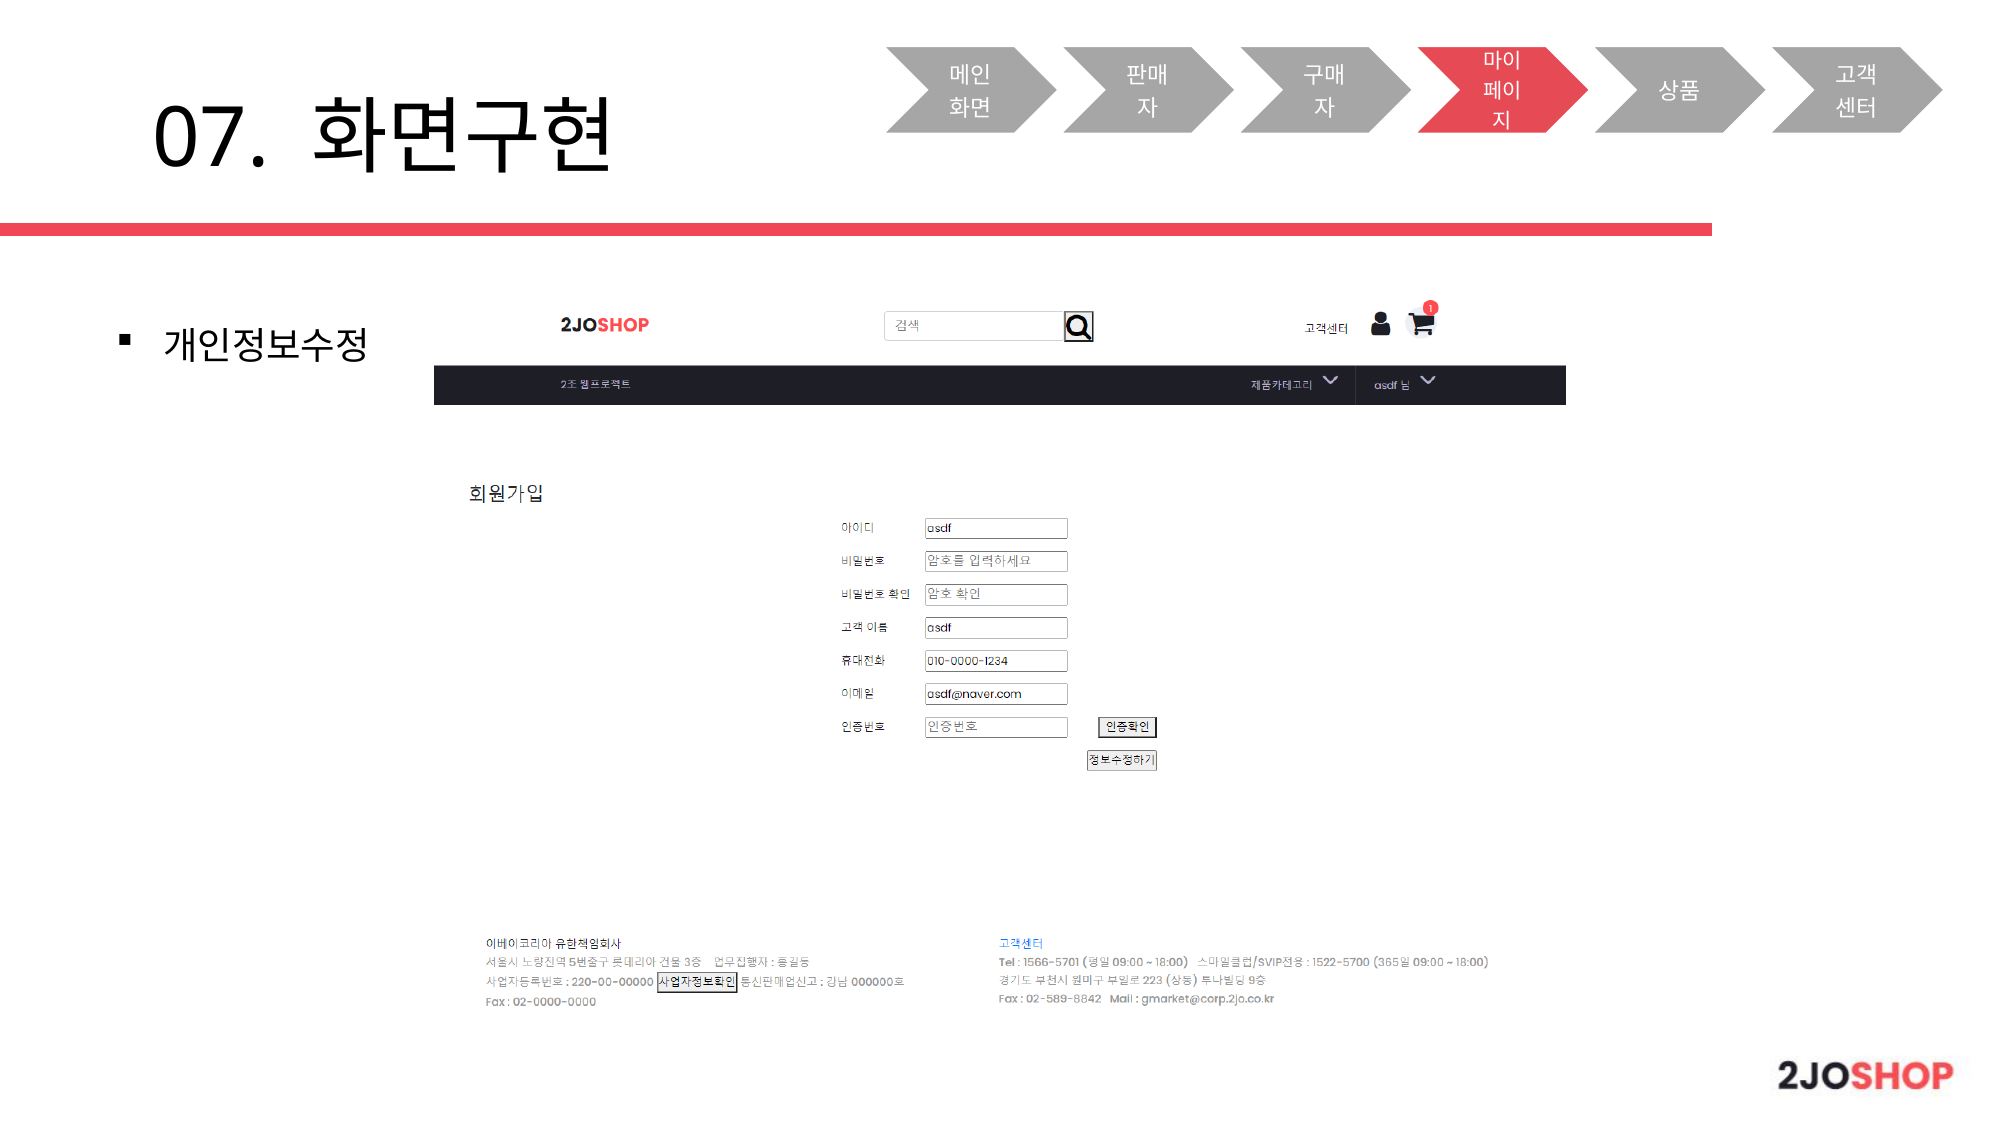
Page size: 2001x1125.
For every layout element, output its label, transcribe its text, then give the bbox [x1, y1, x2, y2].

picture [1750, 1036, 1975, 1112]
title 07. 화면구현 [137, 59, 1863, 219]
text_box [882, 45, 1946, 135]
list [434, 289, 1566, 1014]
text_box 개인정보수정 [101, 314, 386, 375]
